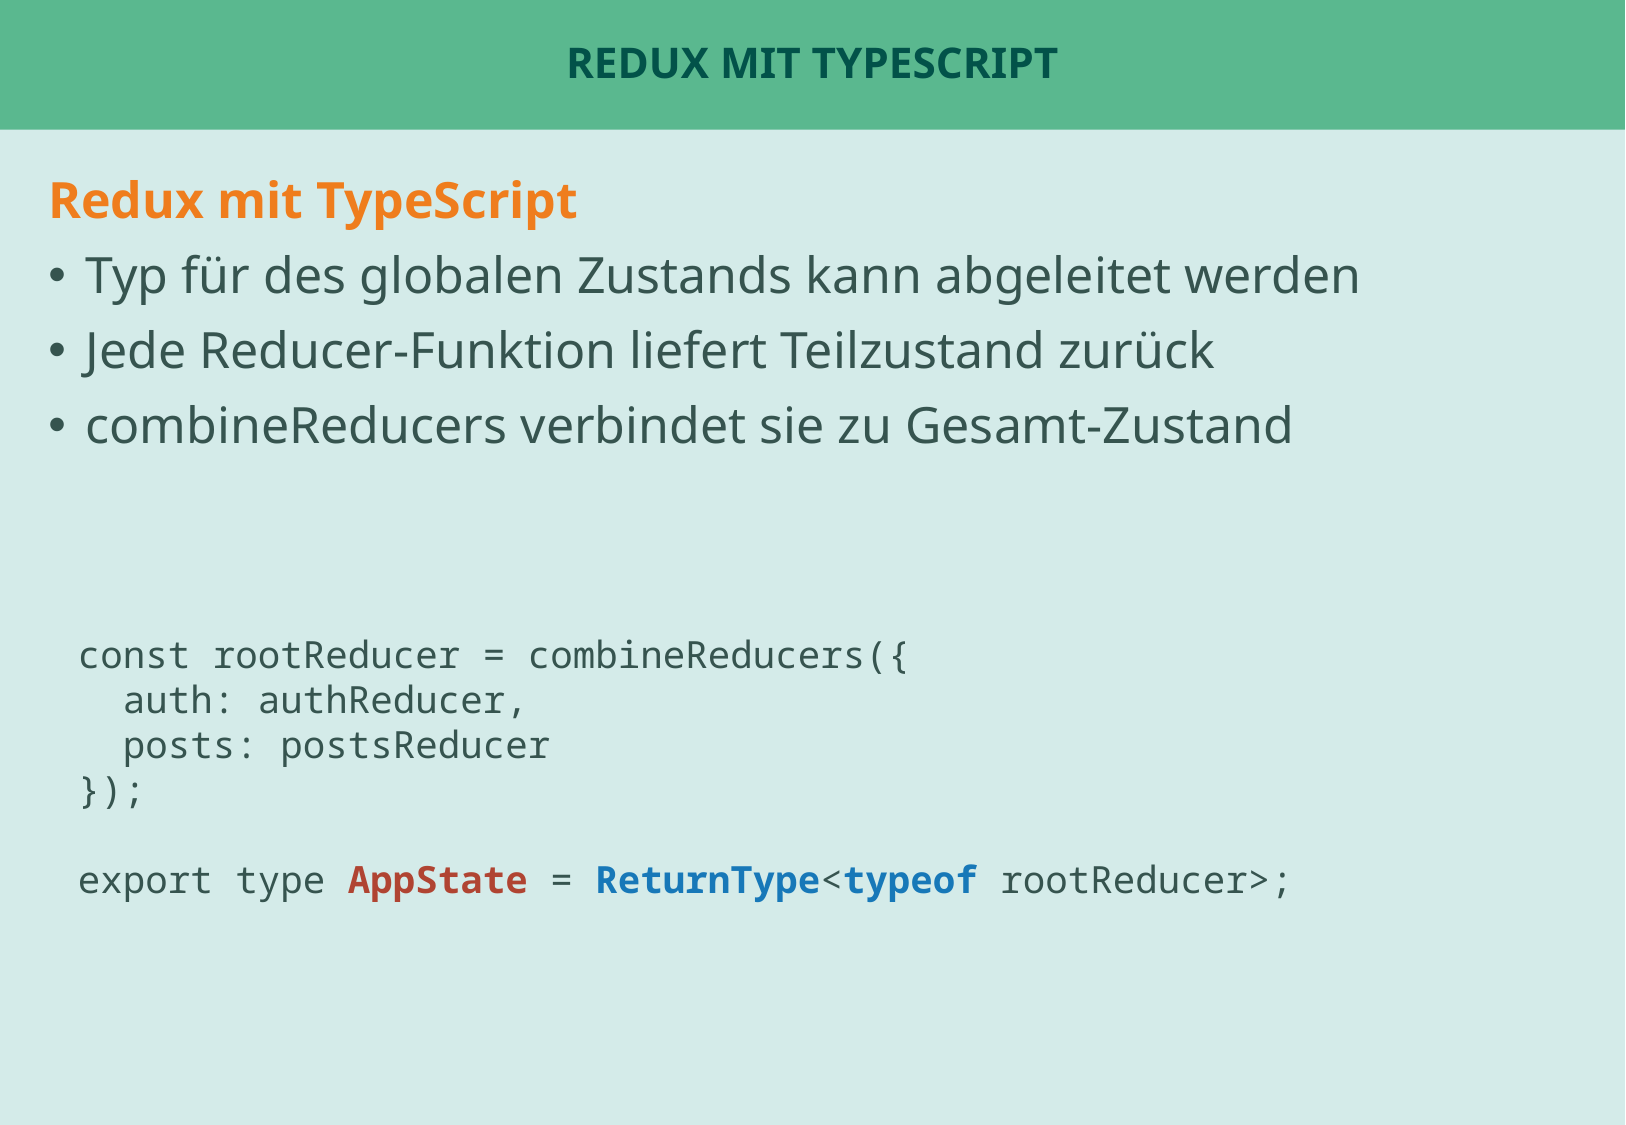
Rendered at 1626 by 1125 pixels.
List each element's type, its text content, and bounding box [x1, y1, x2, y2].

title Redux mit TypeScript [0, 0, 1625, 130]
list Redux mit TypeScript Typ für des globalen Zustands kann abgeleitet werden Jede Reducer-Funktion liefert Teilzustand zurück combineReducers verbindet sie zu Gesamt-Zustand [33, 168, 1592, 1043]
text_box const rootReducer = combineReducers({ auth: authReducer, posts: postsReducer }); export type AppState = ReturnType<typeof rootReducer>; [63, 623, 1562, 909]
